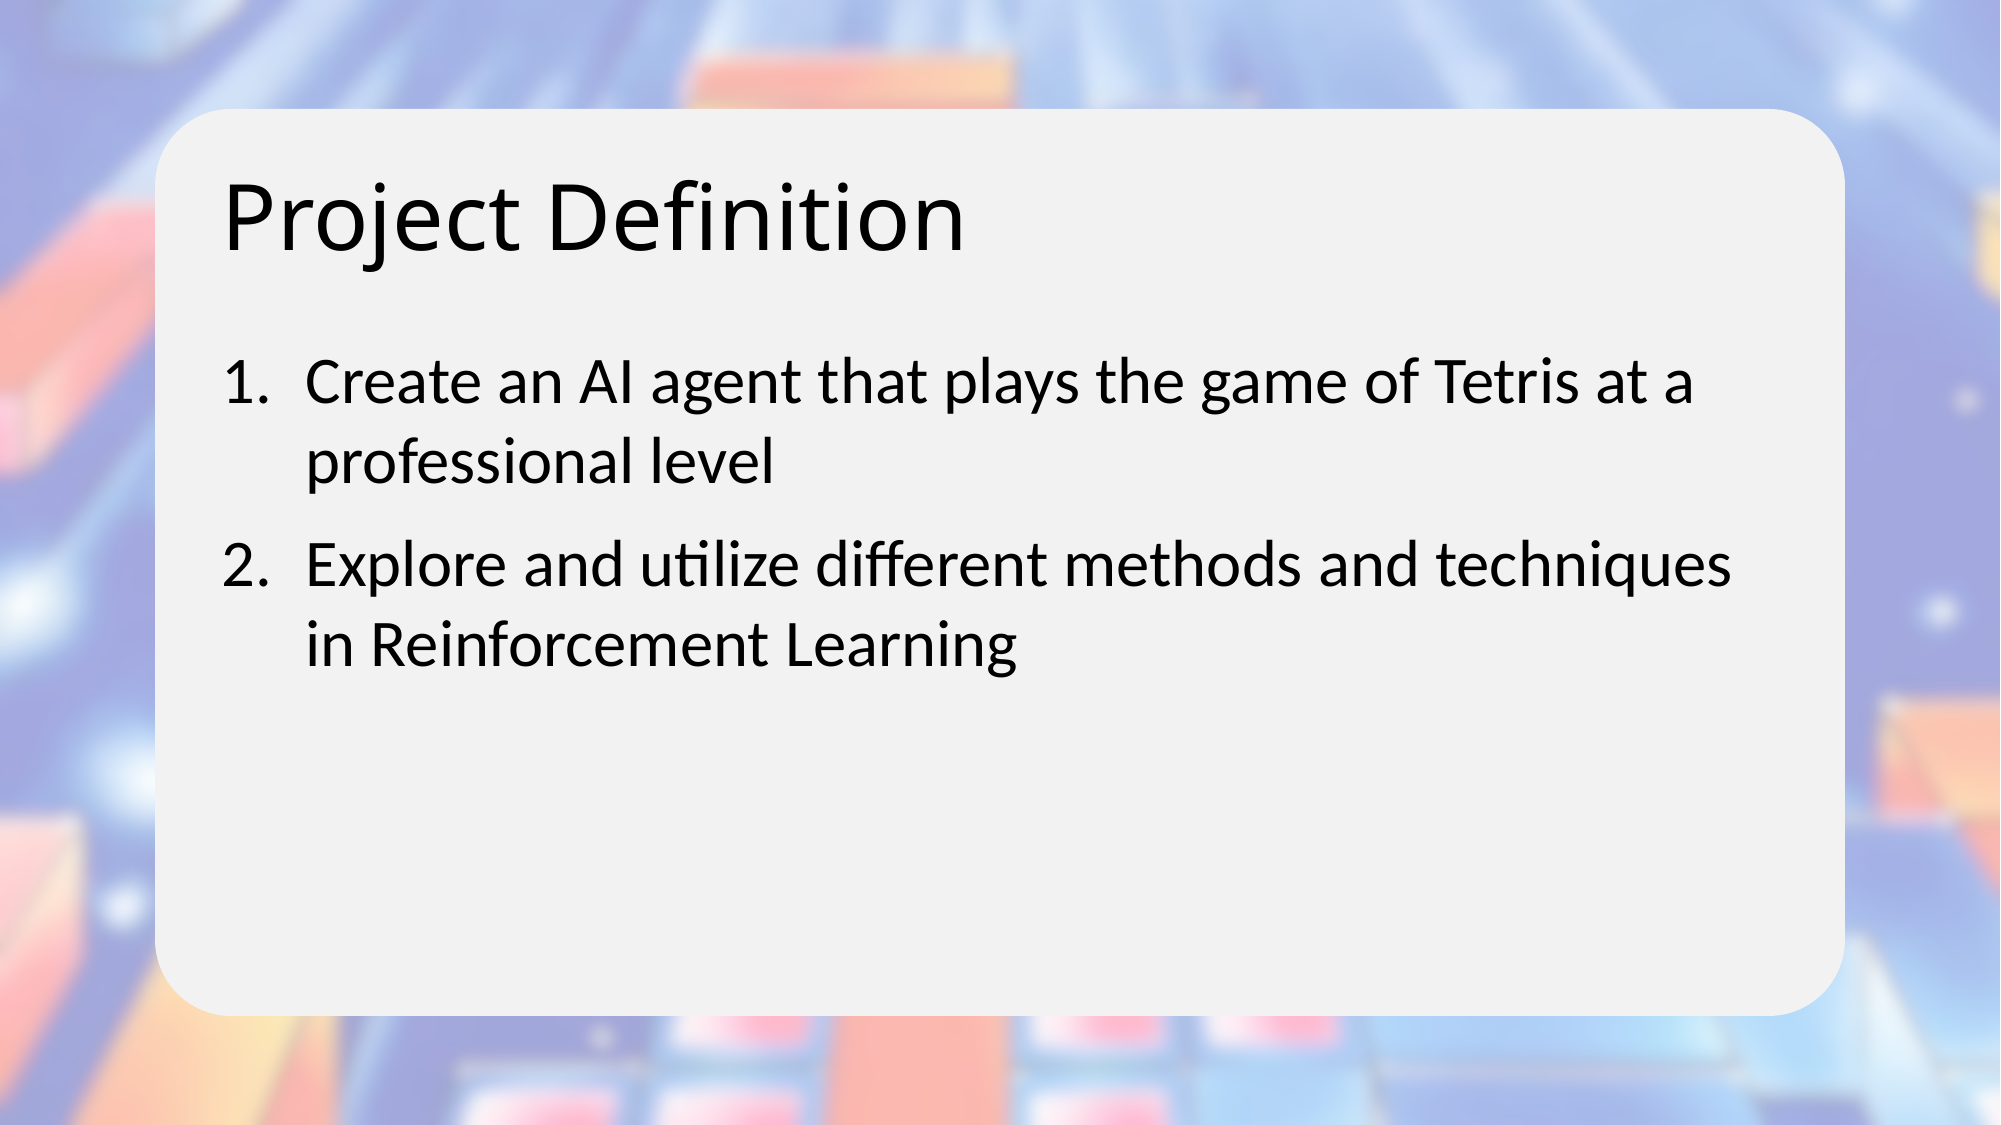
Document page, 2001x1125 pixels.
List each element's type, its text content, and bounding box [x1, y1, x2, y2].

text_box [153, 107, 1846, 1018]
title Project Definition [206, 112, 1845, 330]
text_box Create an AI agent that plays the game of Tetris at a professional level Explore and utilize different methods and techniques in Reinforcement Learning [206, 329, 1794, 767]
